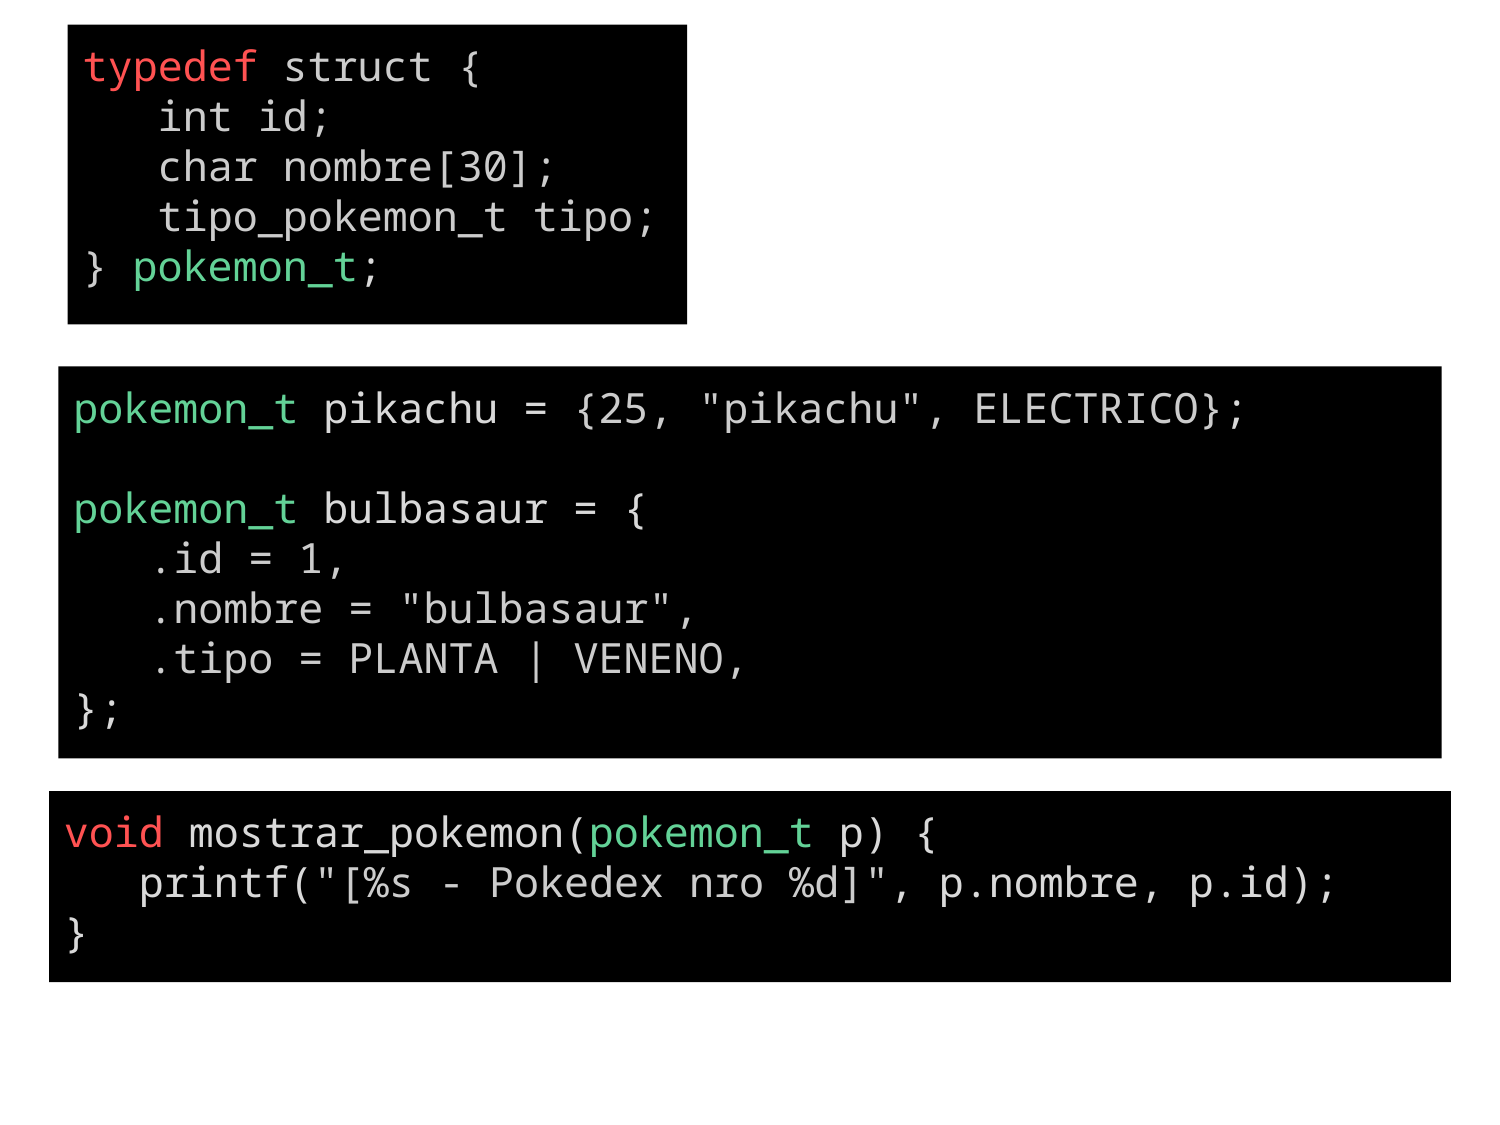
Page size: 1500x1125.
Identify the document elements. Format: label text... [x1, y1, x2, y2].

text_box typedef struct { int id; char nombre[30]; tipo_pokemon_t tipo; } pokemon_t; [67, 24, 688, 325]
text_box void mostrar_pokemon(pokemon_t p) { printf("[%s - Pokedex nro %d]", p.nombre, p.id); } [49, 791, 1451, 983]
text_box pokemon_t pikachu = {25, "pikachu", ELECTRICO}; pokemon_t bulbasaur = { .id = 1, .nombre = "bulbasaur", .tipo = PLANTA | VENENO, }; [58, 366, 1442, 759]
